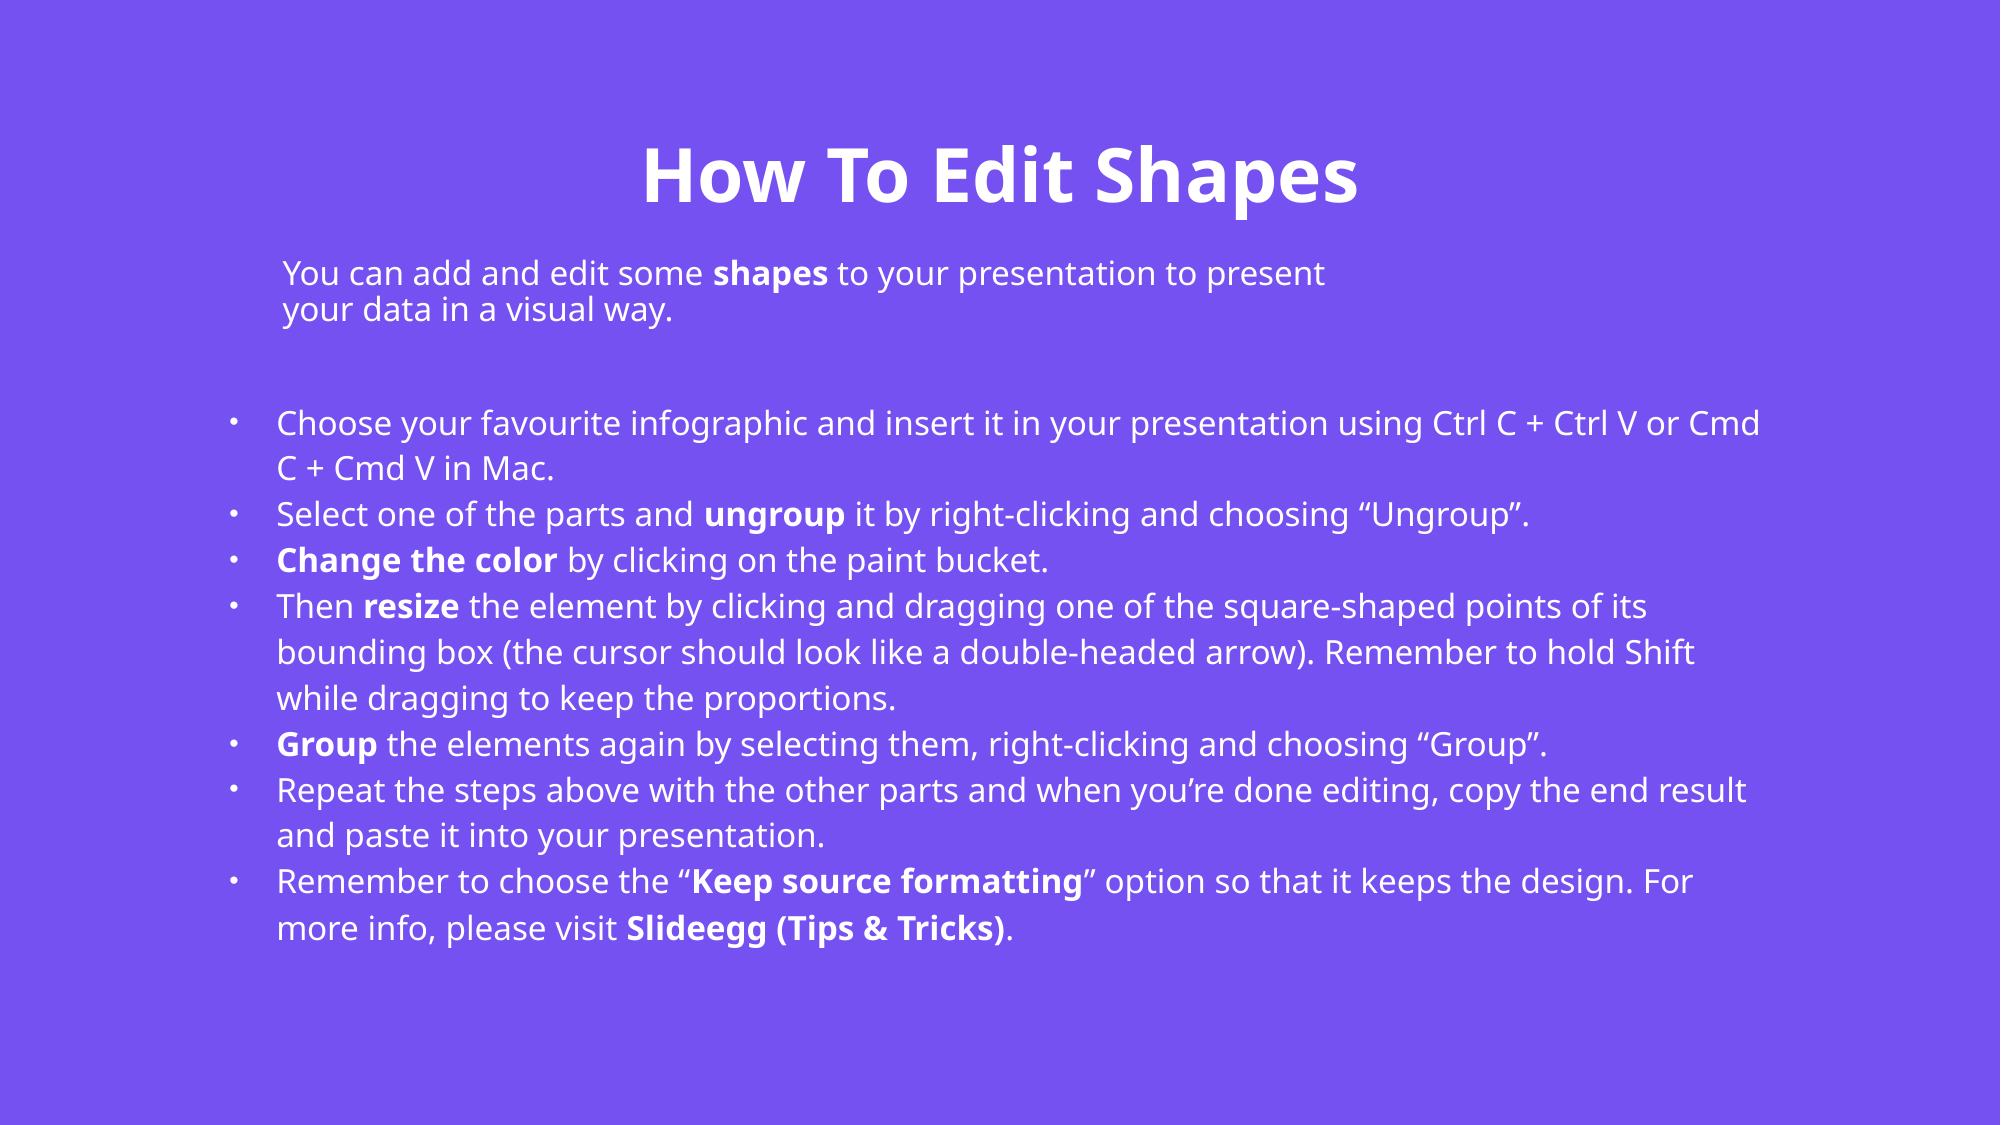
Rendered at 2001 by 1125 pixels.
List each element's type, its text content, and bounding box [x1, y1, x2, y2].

text_box How To Edit Shapes [0, 120, 2000, 225]
text_box Choose your favourite infographic and insert it in your presentation using Ctrl C + Ctrl V or Cmd C + Cmd V in Mac. Select one of the parts and ungroup it by right-clicking and choosing “Ungroup”. Change the color by clicking on the paint bucket. Then resize the element by clicking and dragging one of the square-shaped points of its bounding box (the cursor should look like a double-headed arrow). Remember to hold Shift while dragging to keep the proportions. Group the elements again by selecting them, right-clicking and choosing “Group”. Repeat the steps above with the other parts and when you’re done editing, copy the end result and paste it into your presentation. Remember to choose the “Keep source formatting” option so that it keeps the design. For more info, please visit Slideegg (Tips & Tricks). [174, 375, 1803, 1017]
list You can add and edit some shapes to your presentation to present your data in a visual way. [237, 236, 1405, 368]
